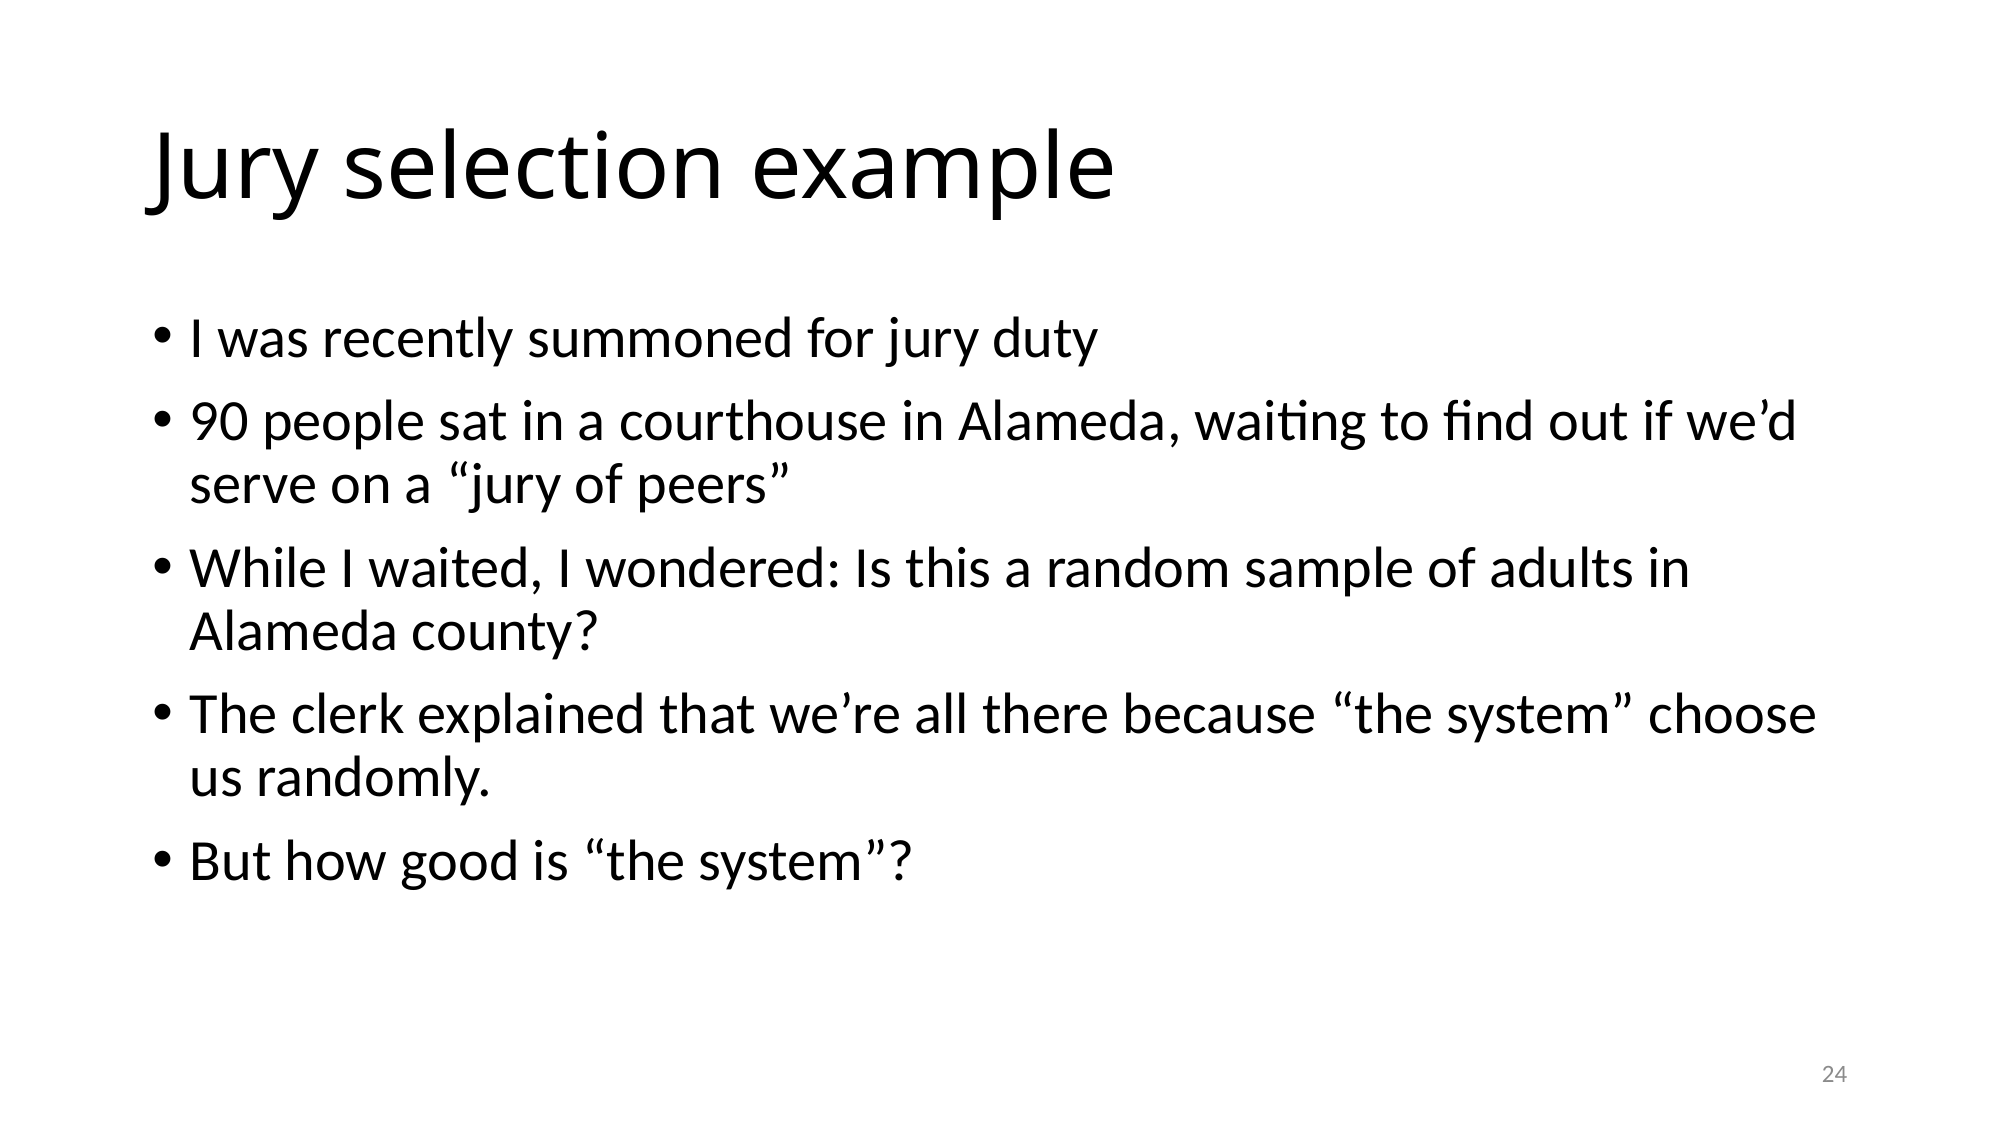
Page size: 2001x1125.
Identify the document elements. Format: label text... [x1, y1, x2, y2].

list I was recently summoned for jury duty 90 people sat in a courthouse in Alameda, waiting to find out if we’d serve on a “jury of peers” While I waited, I wondered: Is this a random sample of adults in Alameda county? The clerk explained that we’re all there because “the system” choose us randomly. But how good is “the system”? [137, 299, 1863, 1043]
slide_number 24 [1412, 1042, 1863, 1103]
title Jury selection example [137, 59, 1863, 278]
